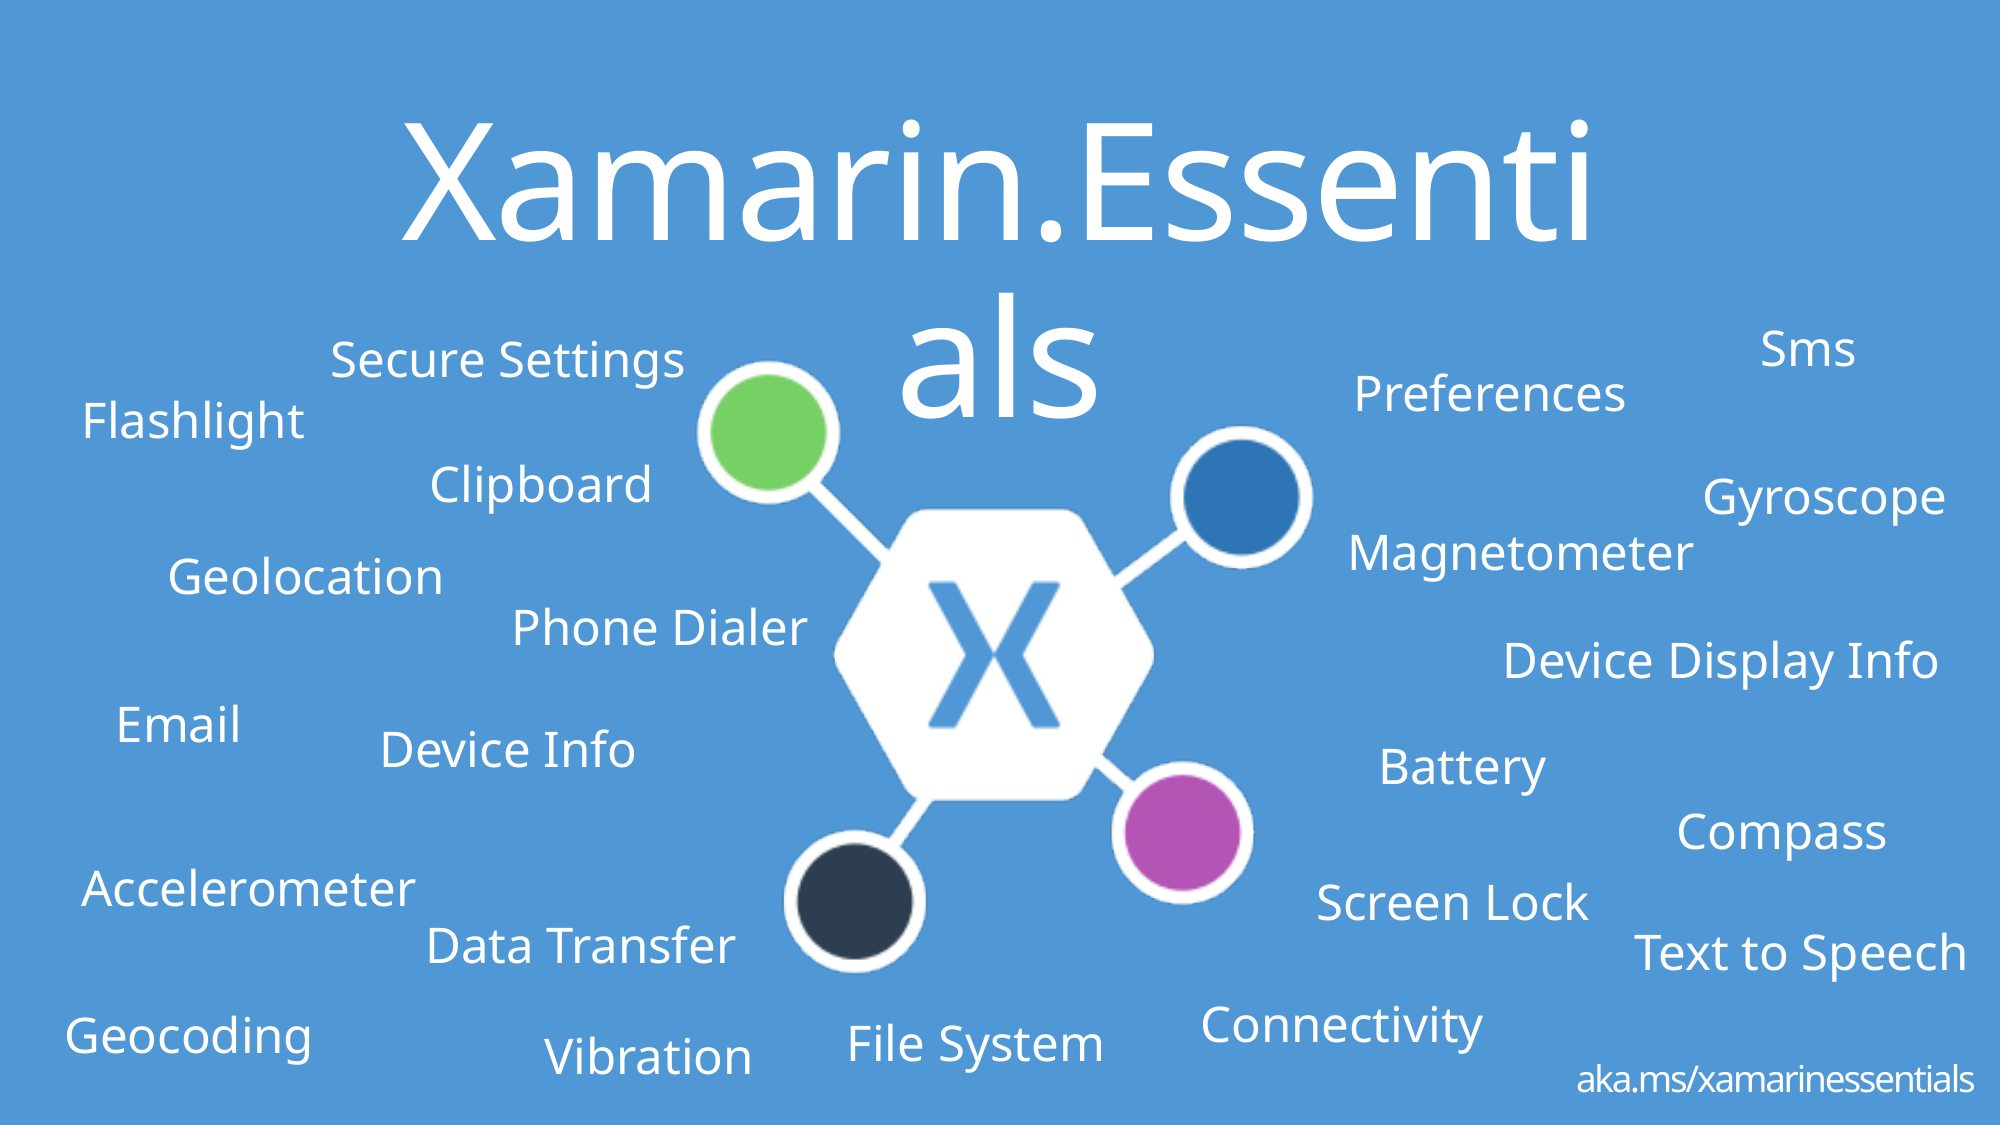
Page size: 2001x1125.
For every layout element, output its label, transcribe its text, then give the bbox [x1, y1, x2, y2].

text_box Compass [1647, 784, 1918, 884]
text_box Text to Speech [1605, 904, 1998, 1005]
text_box Device Display Info [1473, 612, 1970, 713]
text_box Flashlight [52, 372, 335, 473]
text_box Phone Dialer [481, 579, 636, 680]
text_box Secure Settings [301, 311, 636, 412]
text_box Preferences [1364, 345, 1656, 446]
text_box aka.ms/xamarinessentials [1063, 1045, 2000, 1125]
picture [636, 300, 1364, 1028]
text_box Gyroscope [1673, 448, 1977, 549]
title Xamarin.Essentials [338, 84, 1662, 176]
text_box Device Info [350, 702, 636, 803]
text_box Geolocation [137, 528, 474, 629]
text_box Geocoding [35, 987, 344, 1088]
text_box Connectivity [1170, 976, 1514, 1077]
text_box Email [86, 676, 272, 777]
text_box Accelerometer [51, 840, 446, 941]
text_box Vibration [514, 1008, 784, 1109]
text_box Screen Lock [1364, 854, 1620, 954]
text_box Data Transfer [395, 897, 636, 998]
text_box Battery [1364, 718, 1576, 819]
text_box File System [817, 1028, 1135, 1096]
text_box Magnetometer [1364, 504, 1724, 605]
text_box Sms [1731, 300, 1887, 401]
text_box Clipboard [400, 437, 636, 537]
